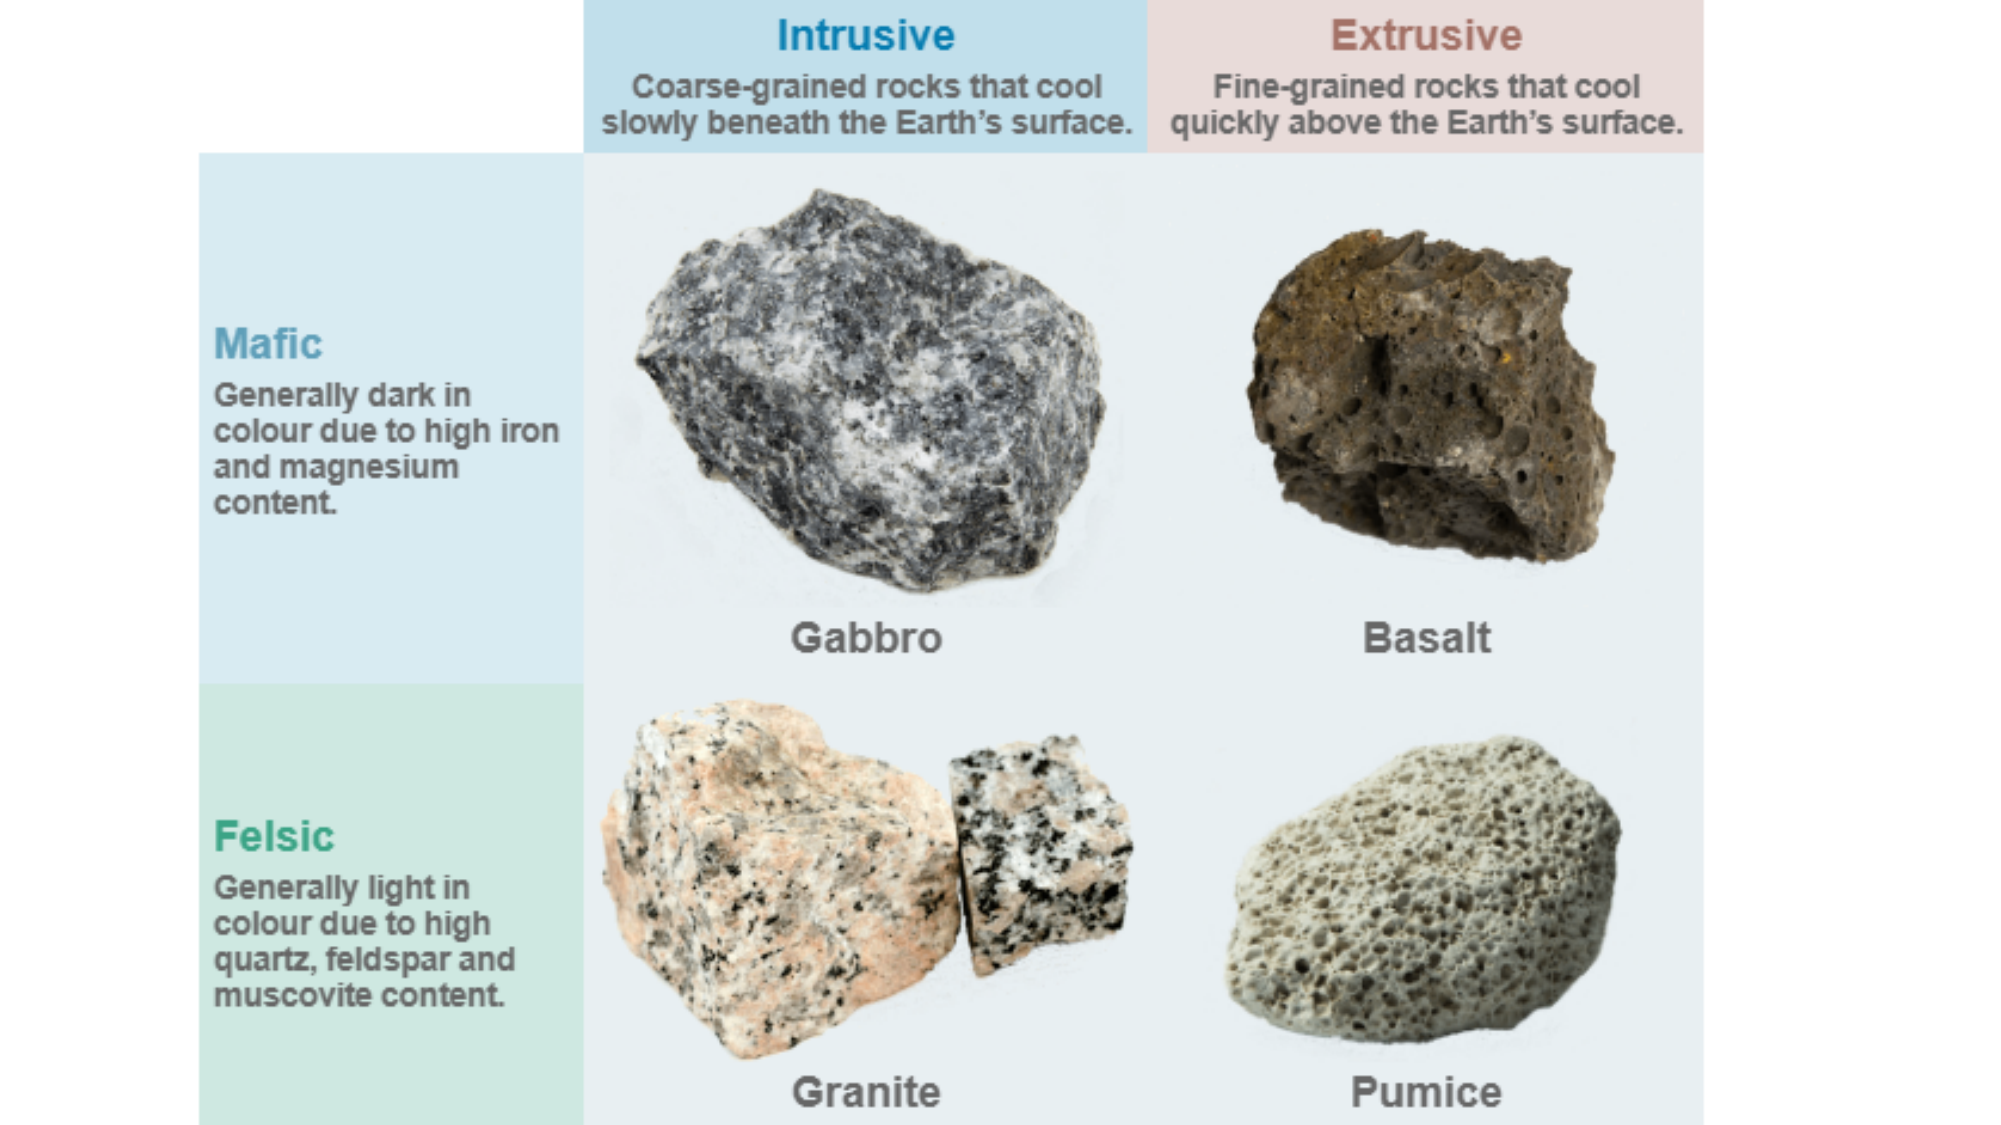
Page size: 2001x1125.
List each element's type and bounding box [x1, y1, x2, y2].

picture [194, 0, 1714, 1125]
